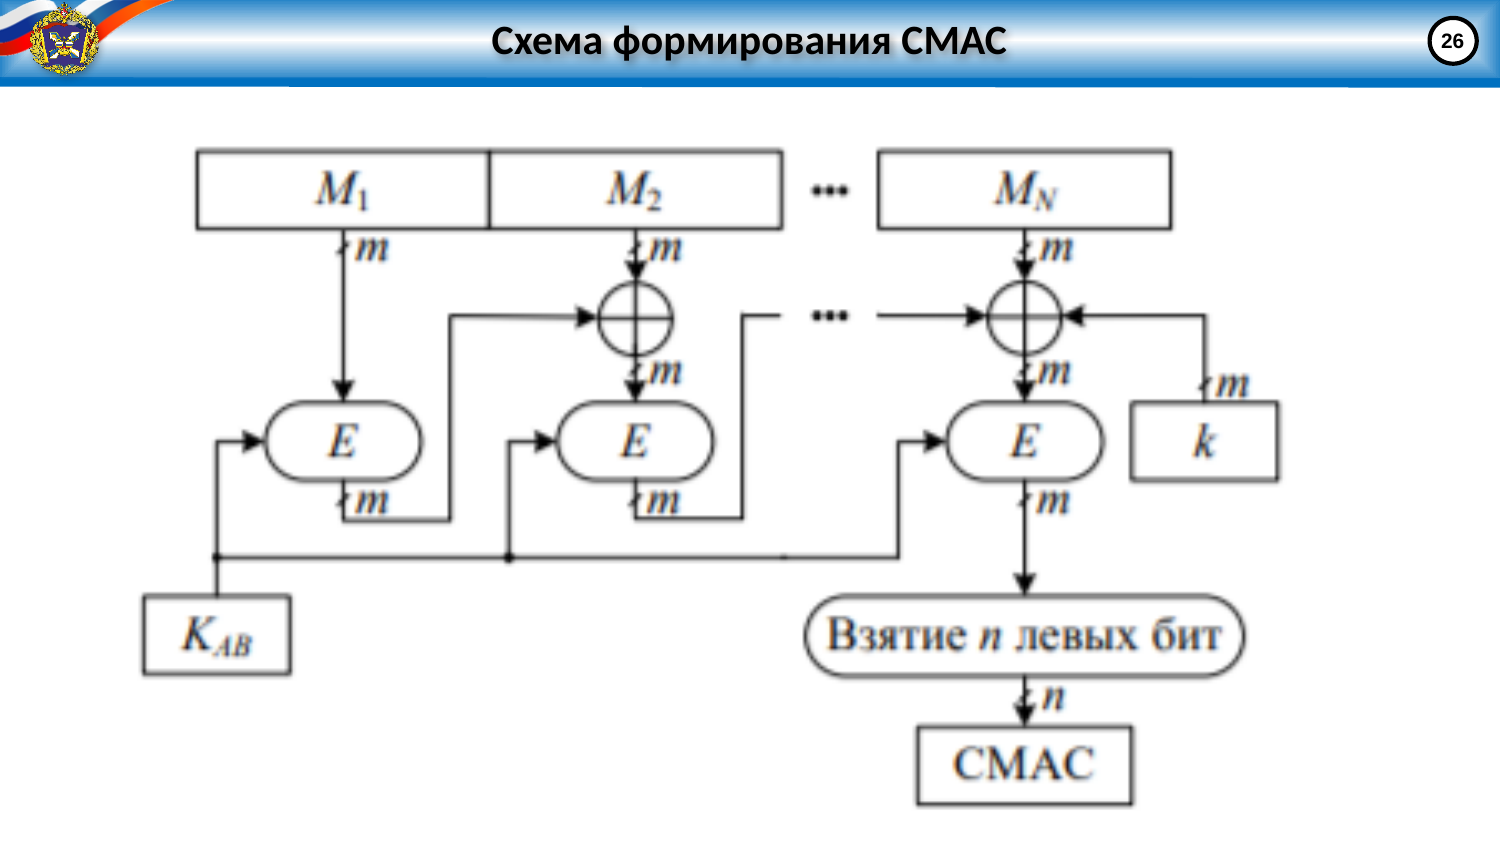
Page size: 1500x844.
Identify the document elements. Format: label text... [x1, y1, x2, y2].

title Cхема формирования СMAC [0, 0, 1499, 127]
picture [14, 102, 1499, 821]
slide_number 26 [1423, 12, 1483, 68]
